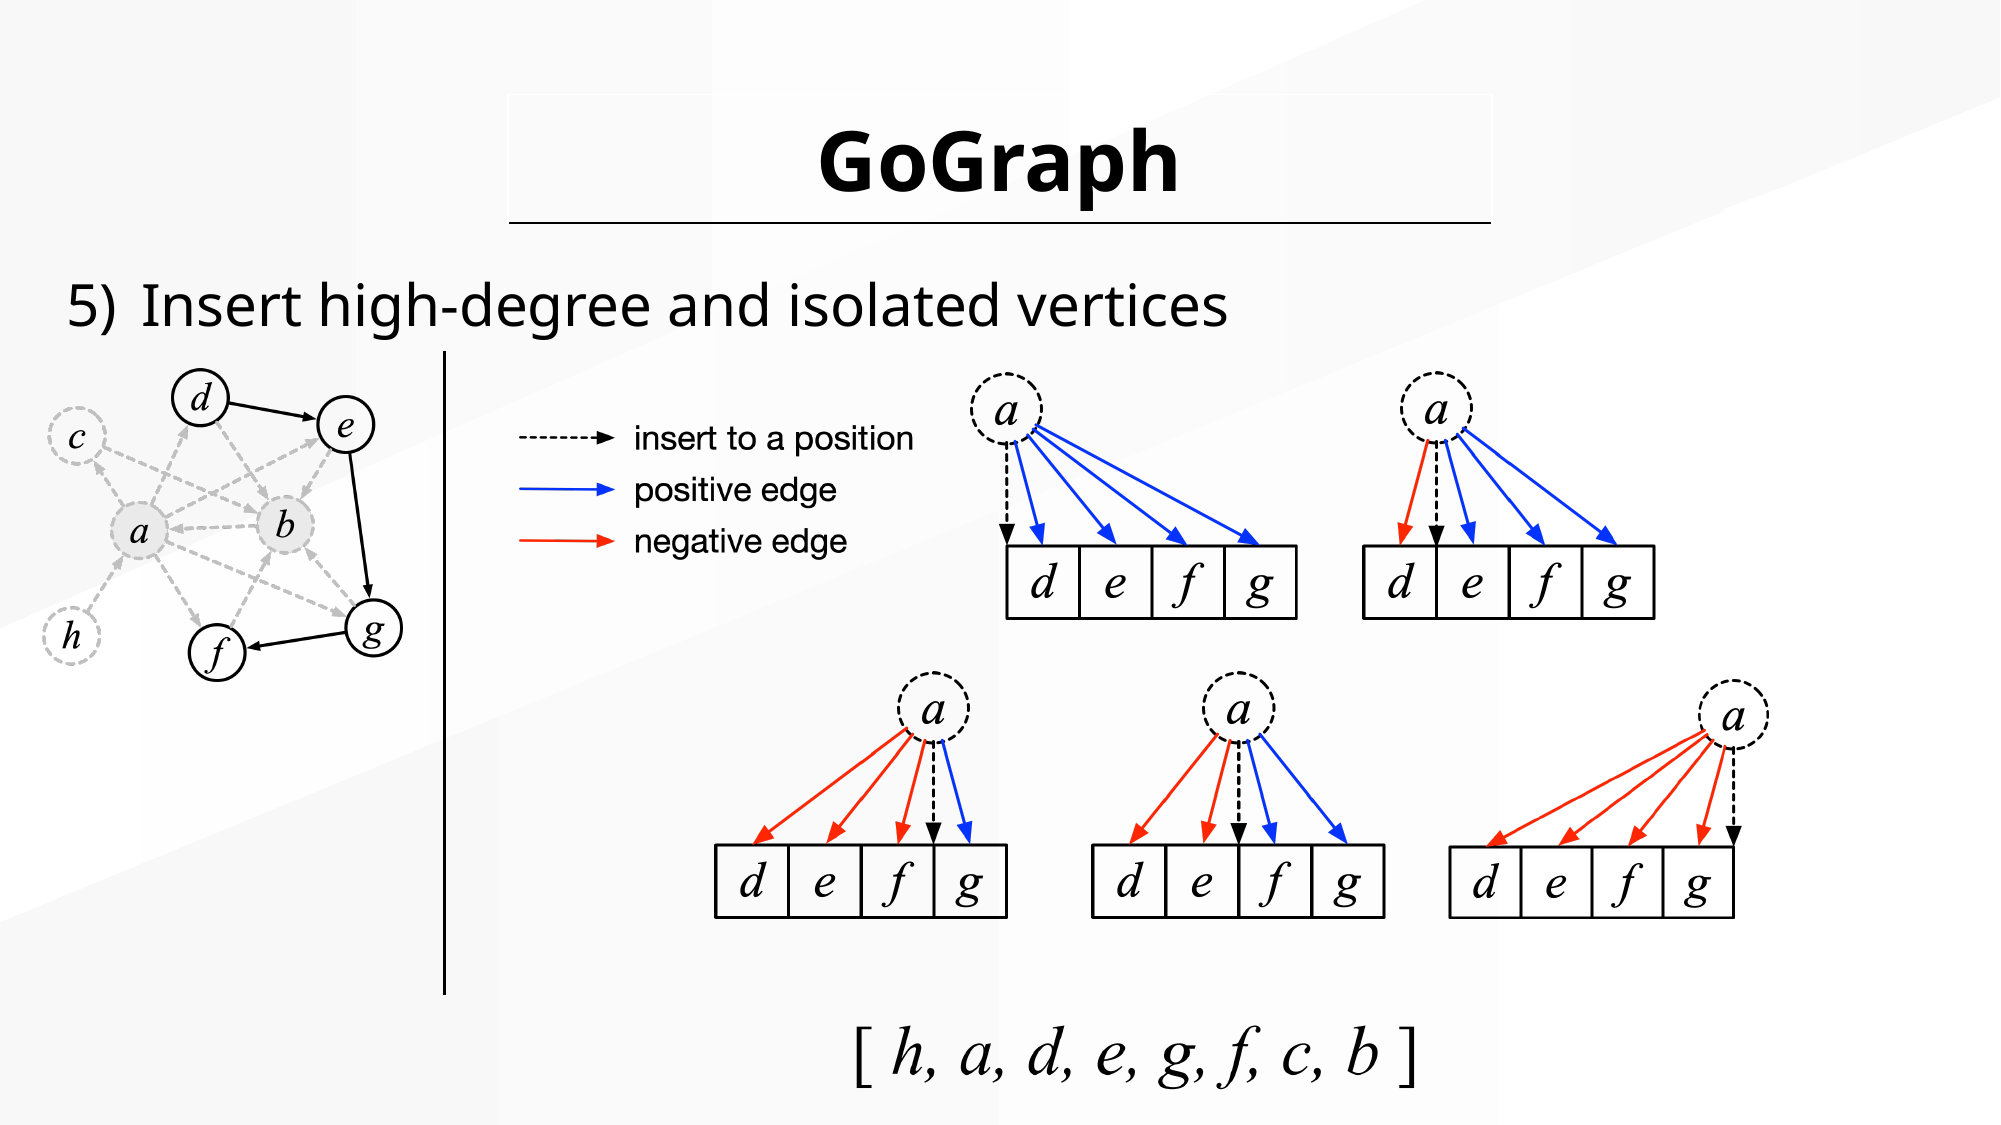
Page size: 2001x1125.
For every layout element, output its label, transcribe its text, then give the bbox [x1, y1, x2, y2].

picture [1091, 671, 1386, 919]
picture [42, 368, 403, 682]
picture [970, 372, 1298, 620]
picture [714, 671, 1008, 919]
picture [1362, 371, 1656, 620]
picture [1448, 678, 1769, 919]
text_box Insert high-degree and isolated vertices [51, 225, 1750, 345]
picture [519, 415, 917, 563]
table_header GoGraph [509, 95, 1491, 222]
picture [847, 1008, 1422, 1095]
